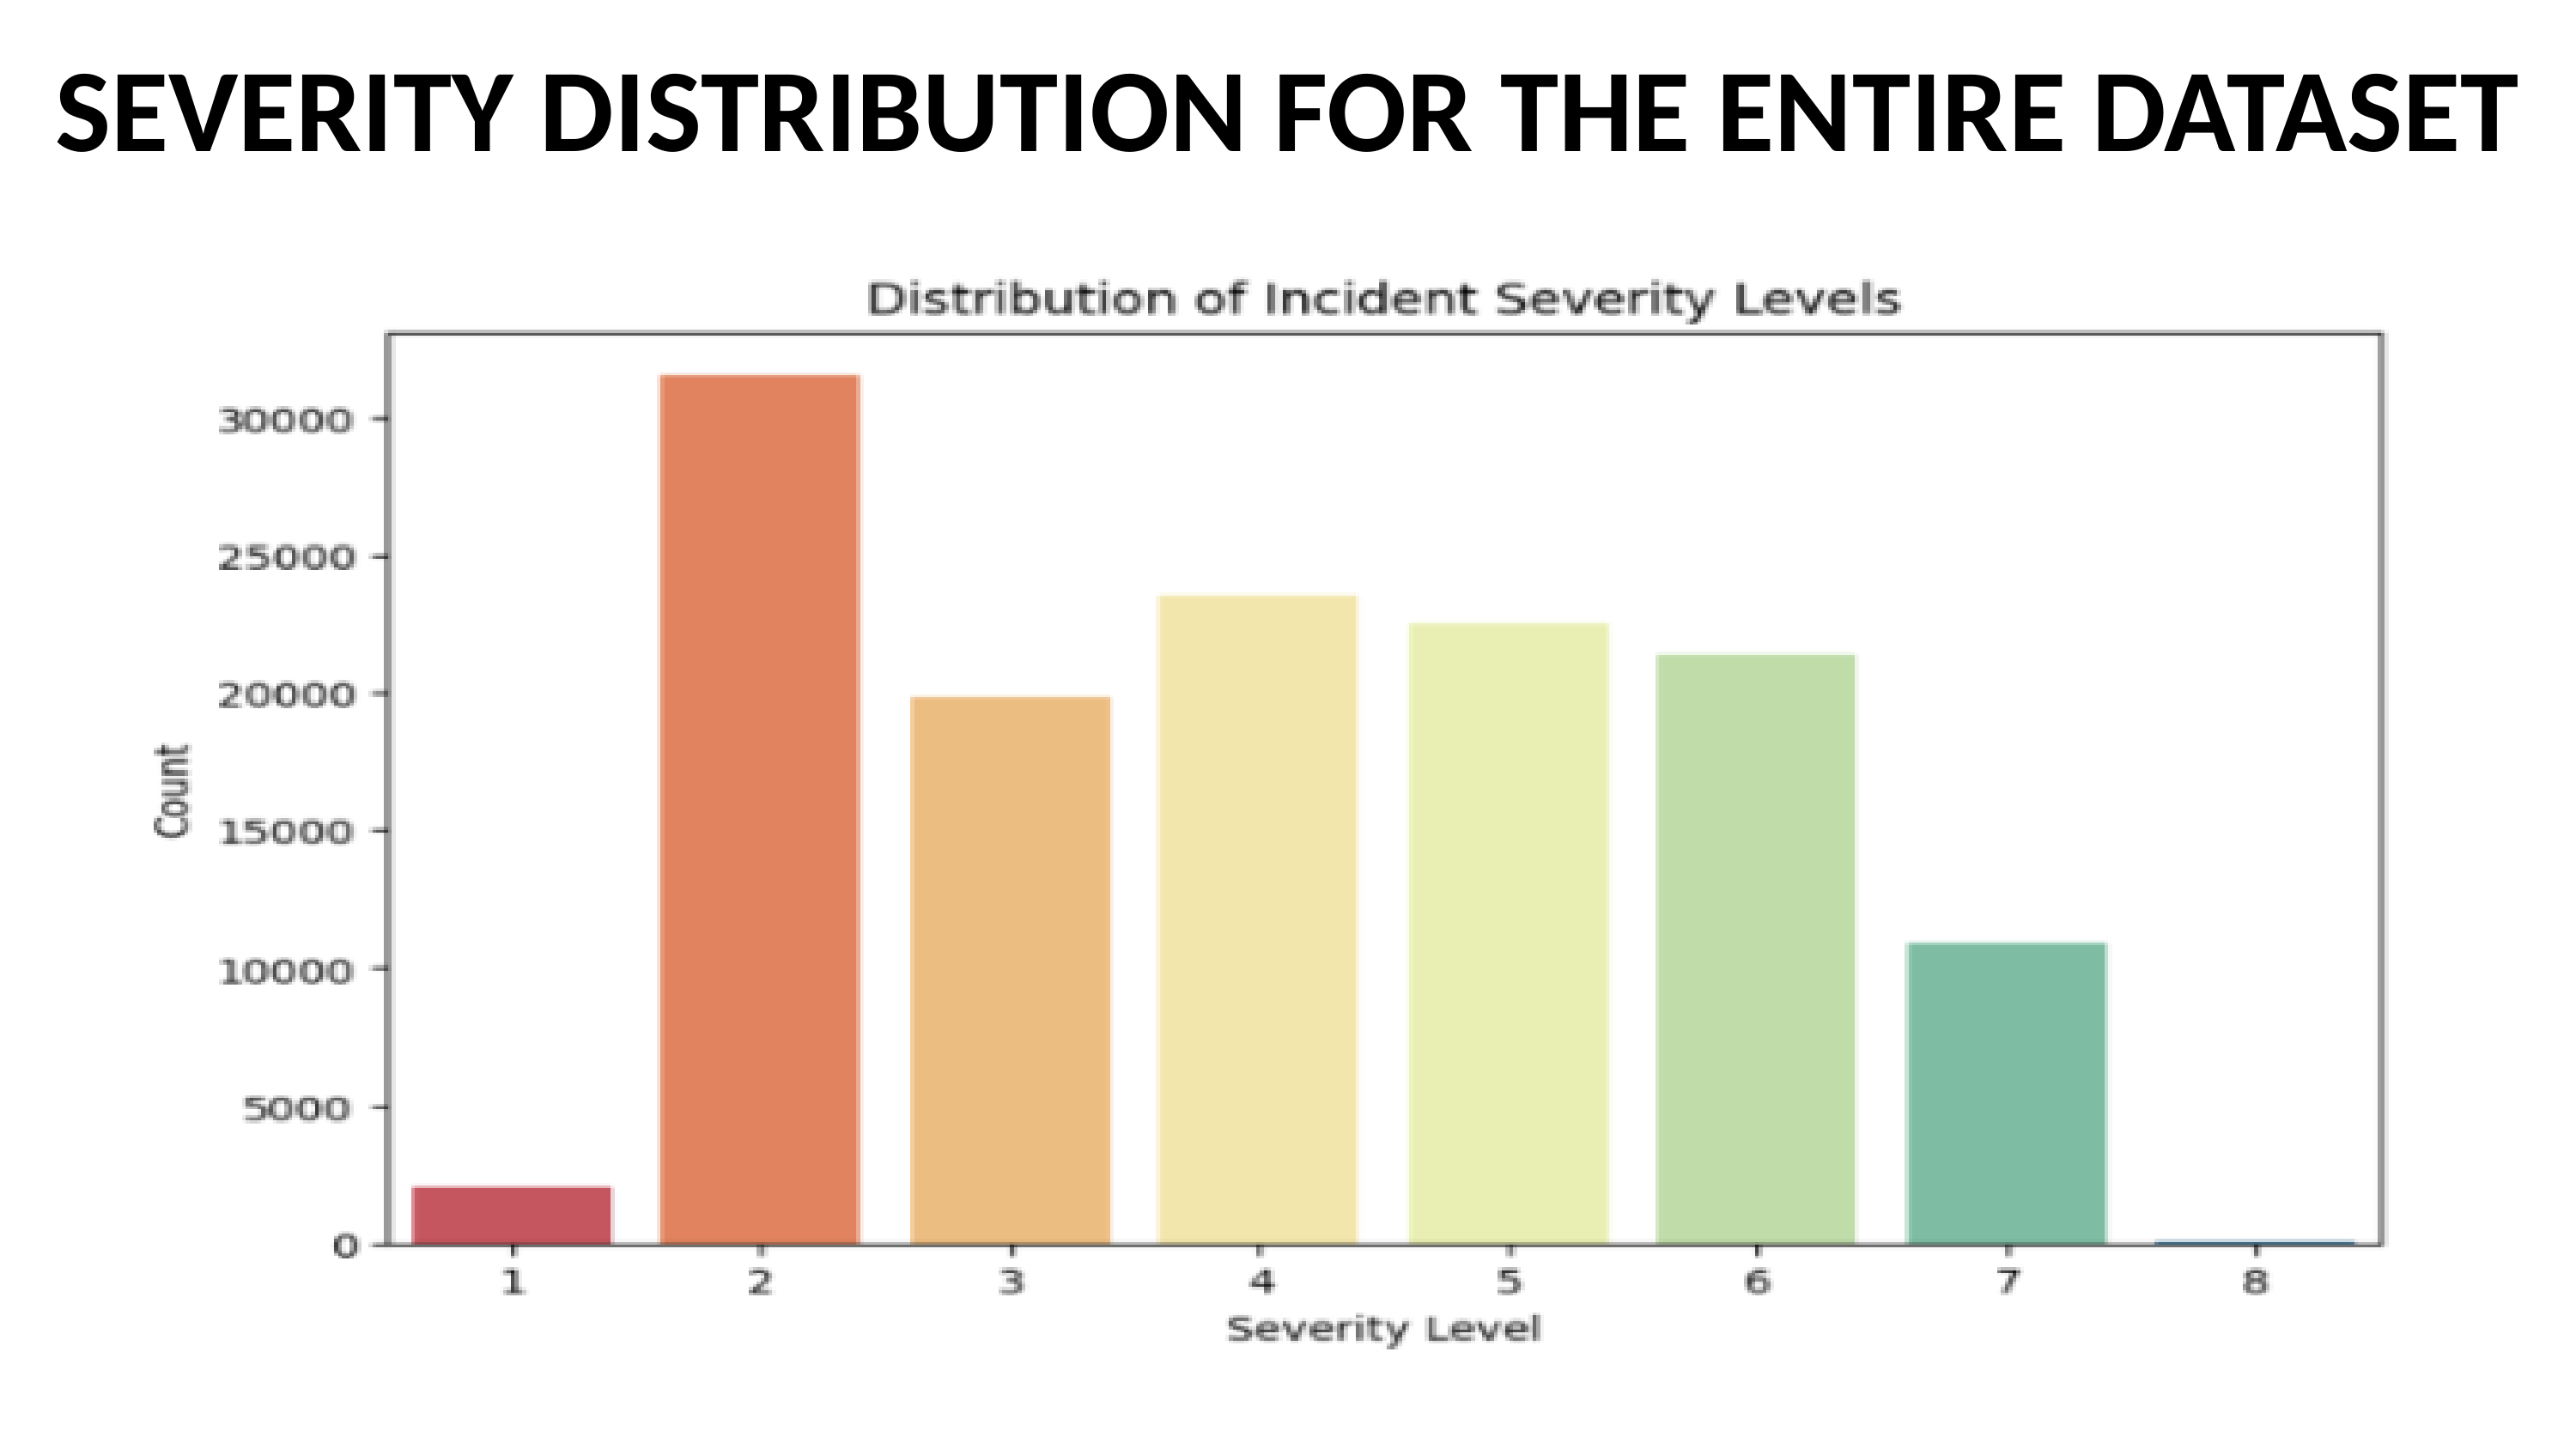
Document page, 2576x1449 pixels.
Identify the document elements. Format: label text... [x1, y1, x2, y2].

picture [85, 262, 2451, 1358]
text_box SEVERITY DISTRIBUTION FOR THE ENTIRE DATASET [53, 3, 2523, 176]
